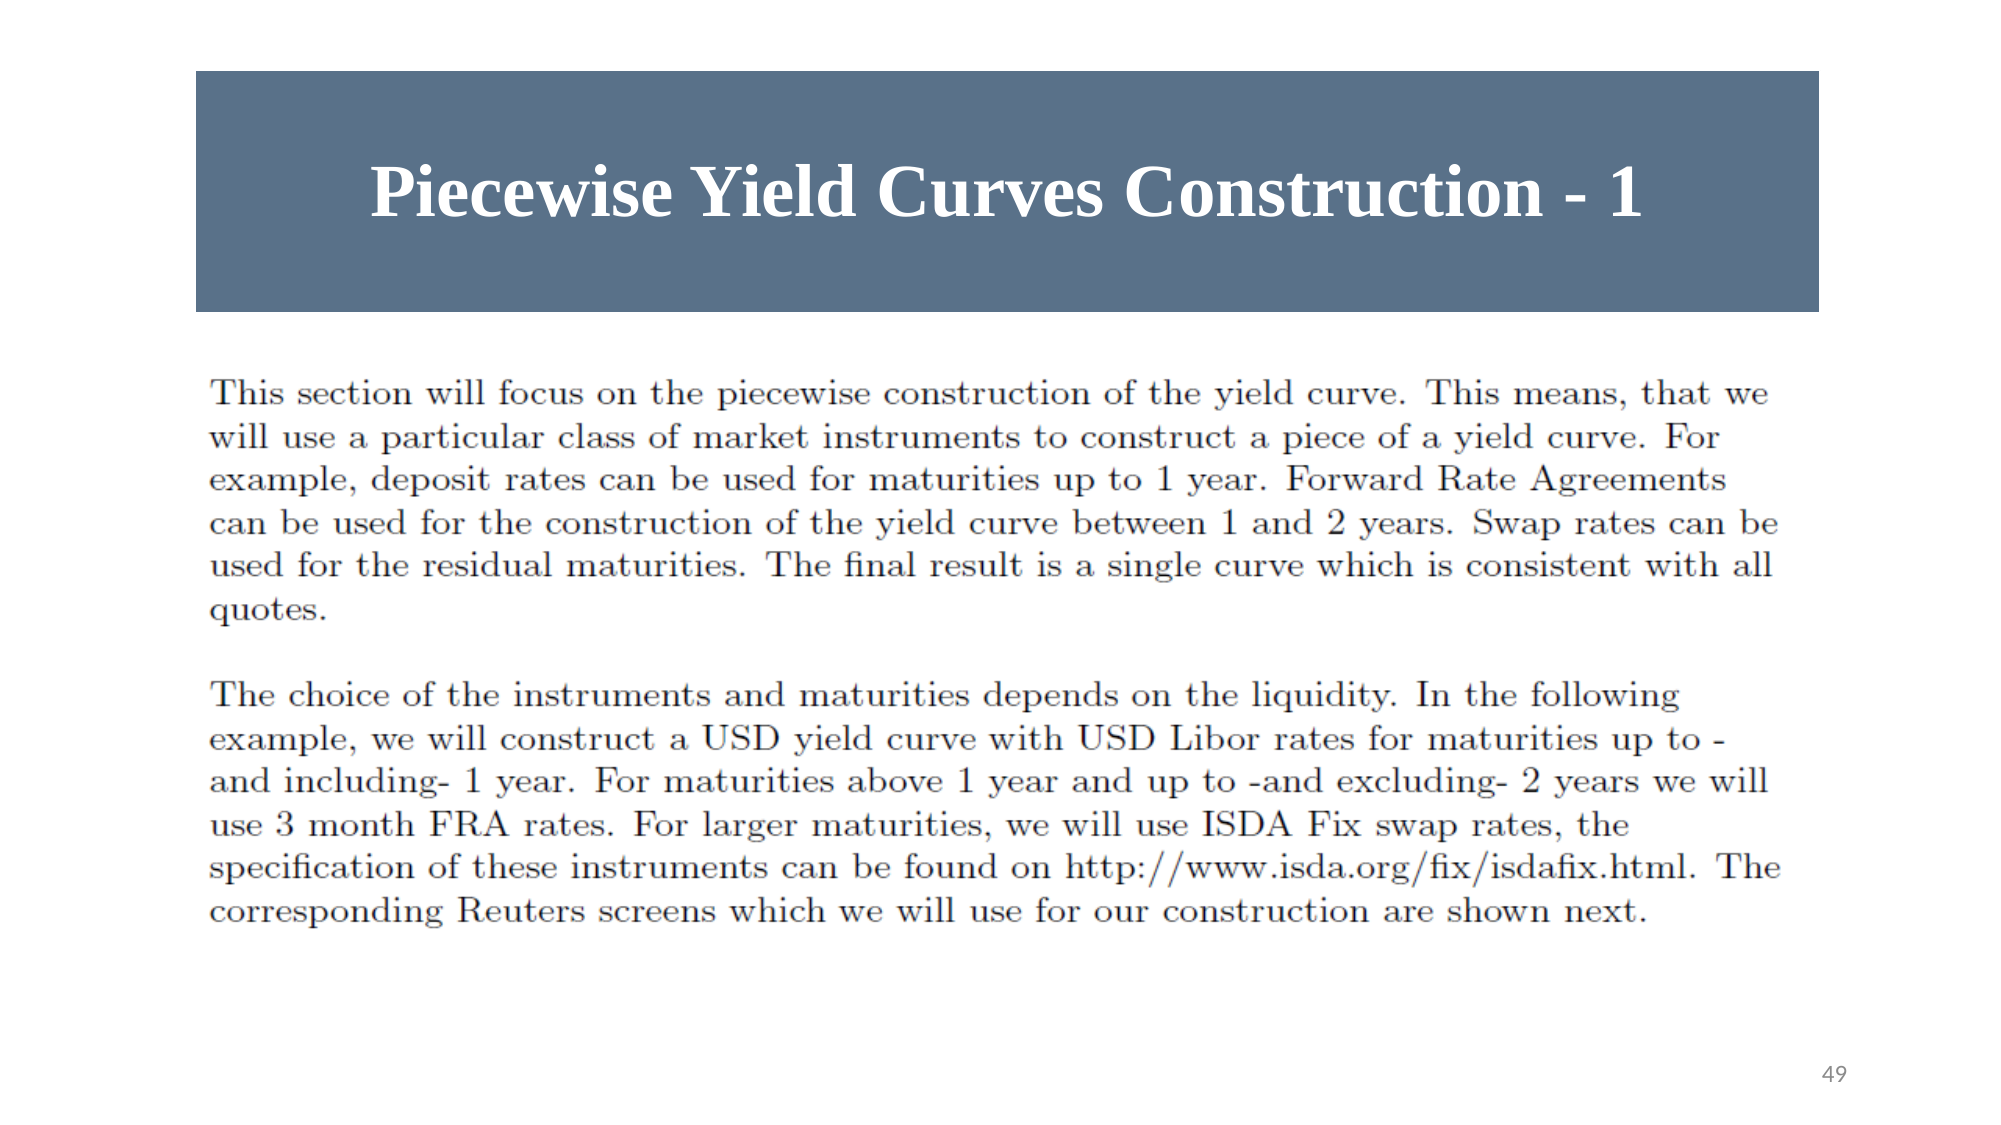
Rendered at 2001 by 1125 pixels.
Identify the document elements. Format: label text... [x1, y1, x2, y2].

title Piecewise Yield Curves Construction - 1 [195, 70, 1821, 313]
picture [199, 356, 1820, 980]
slide_number 49 [1412, 1042, 1863, 1103]
